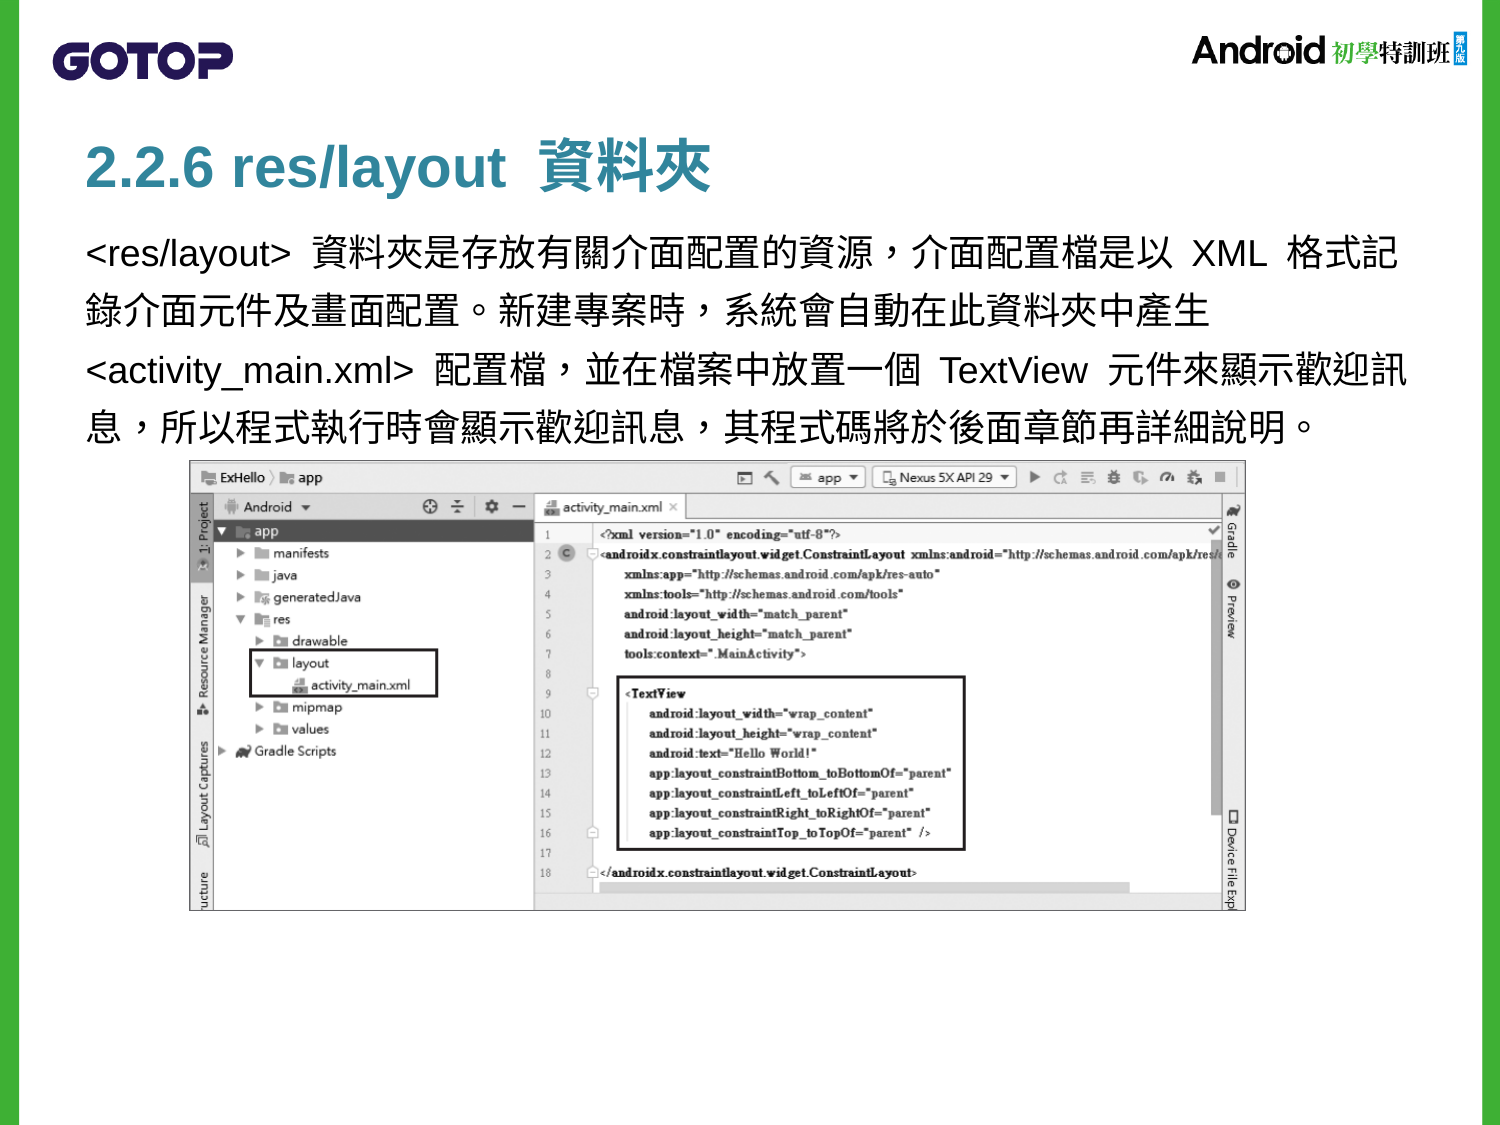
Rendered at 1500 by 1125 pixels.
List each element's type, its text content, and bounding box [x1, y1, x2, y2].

list 2.2.6 res/layout 資料夾 <res/layout> 資料夾是存放有關介面配置的資源，介面配置檔是以 XML 格式記錄介面元件及畫面配置。新建專案時，系統會自動在此資料夾中產生 <activity_main.xml> 配置檔，並在檔案中放置一個 TextView 元件來顯示歡迎訊息，所以程式執行時會顯示歡迎訊息，其程式碼將於後面章節再詳細說明。 [70, 121, 1430, 1067]
picture [0, 0, 1500, 1125]
